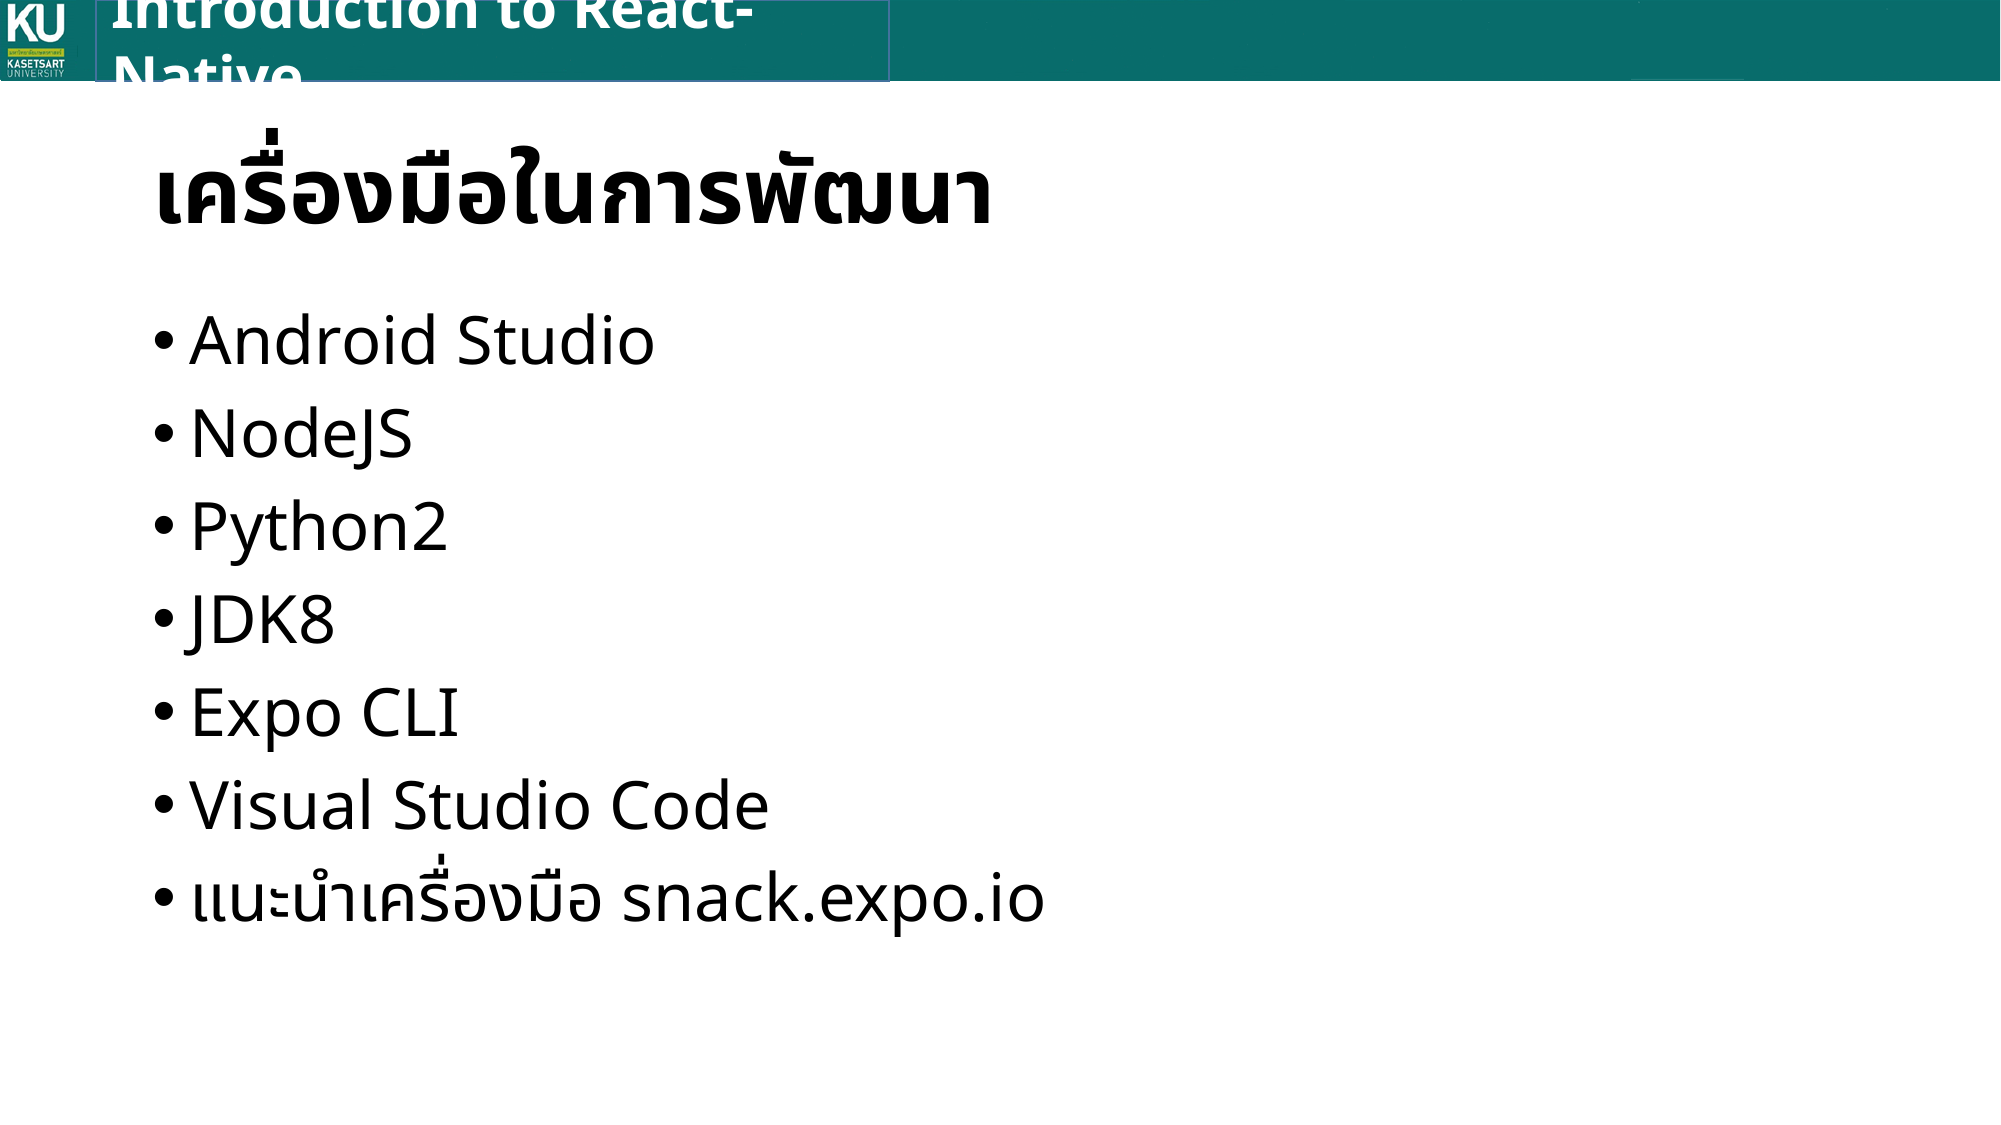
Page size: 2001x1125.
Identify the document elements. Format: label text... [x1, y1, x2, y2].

title เครื่องมือในการพัฒนา [137, 110, 1863, 278]
picture [890, 0, 2001, 81]
text_box Introduction to React-Native [95, 0, 890, 82]
picture [0, 0, 95, 81]
list Android Studio NodeJS Python2 JDK8 Expo CLI Visual Studio Code แนะนำเครื่องมือ snack.expo.io [137, 299, 1863, 1014]
